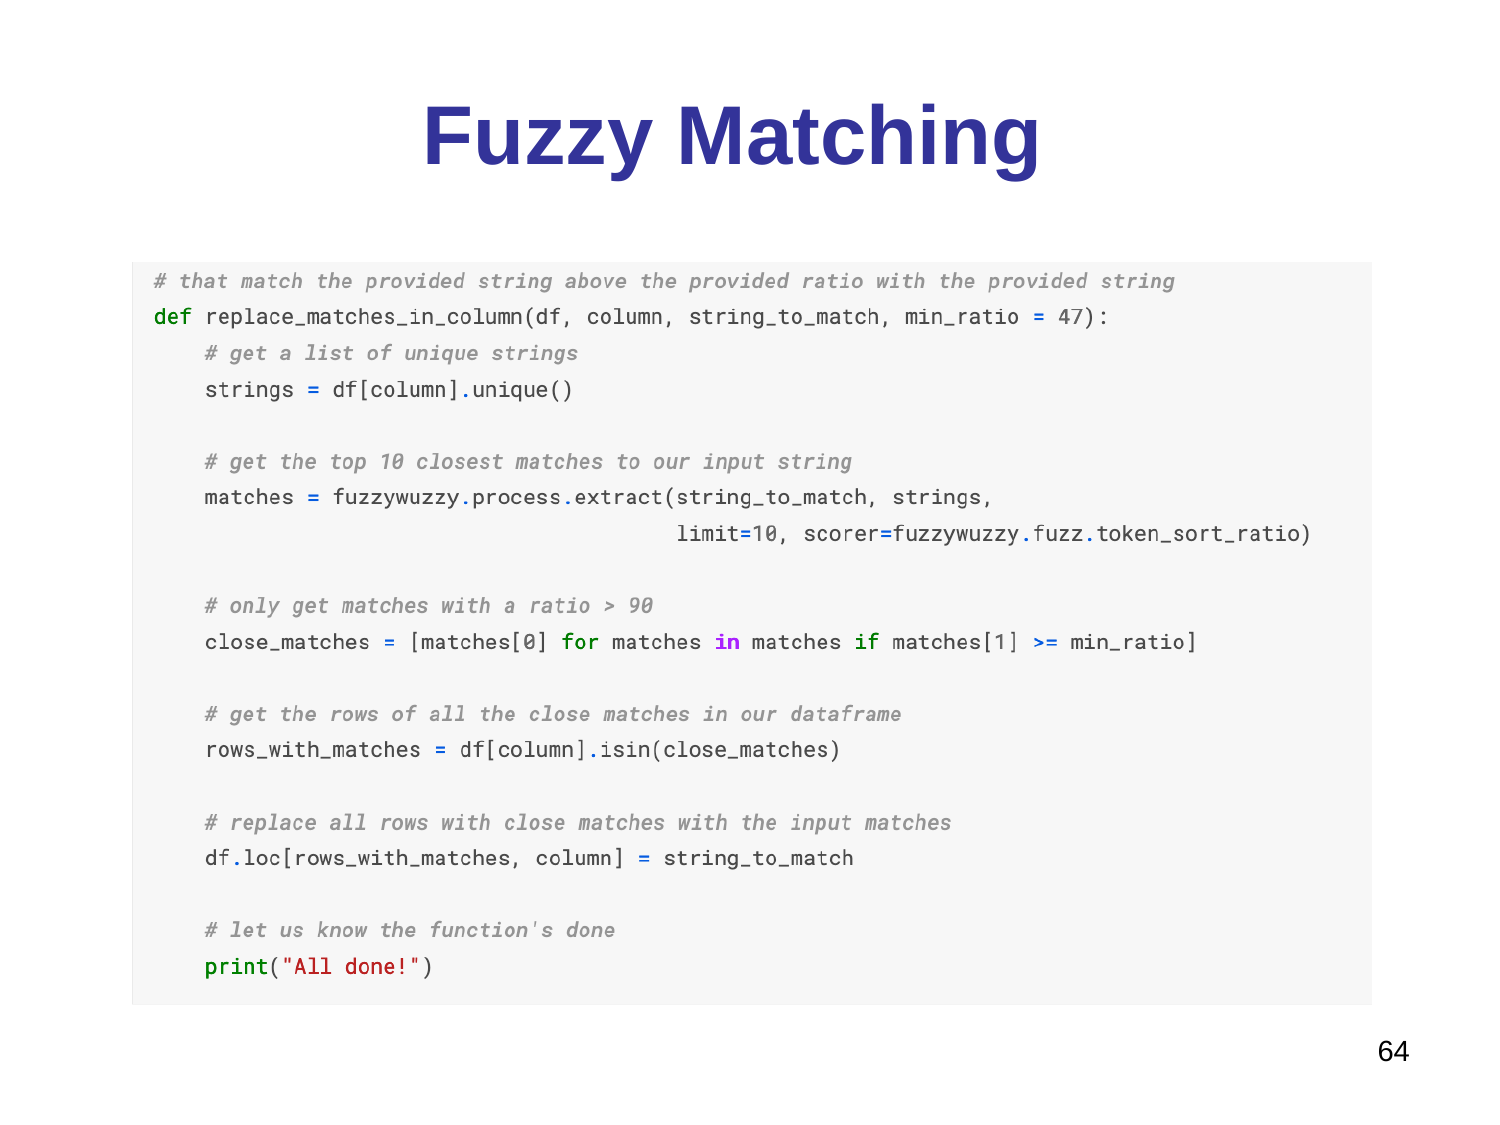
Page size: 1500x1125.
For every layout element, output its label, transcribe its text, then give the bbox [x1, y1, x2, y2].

slide_number 64 [1074, 1024, 1425, 1103]
text_box [49, 172, 1447, 279]
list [128, 262, 1372, 1006]
title Fuzzy Matching [57, 37, 1408, 172]
